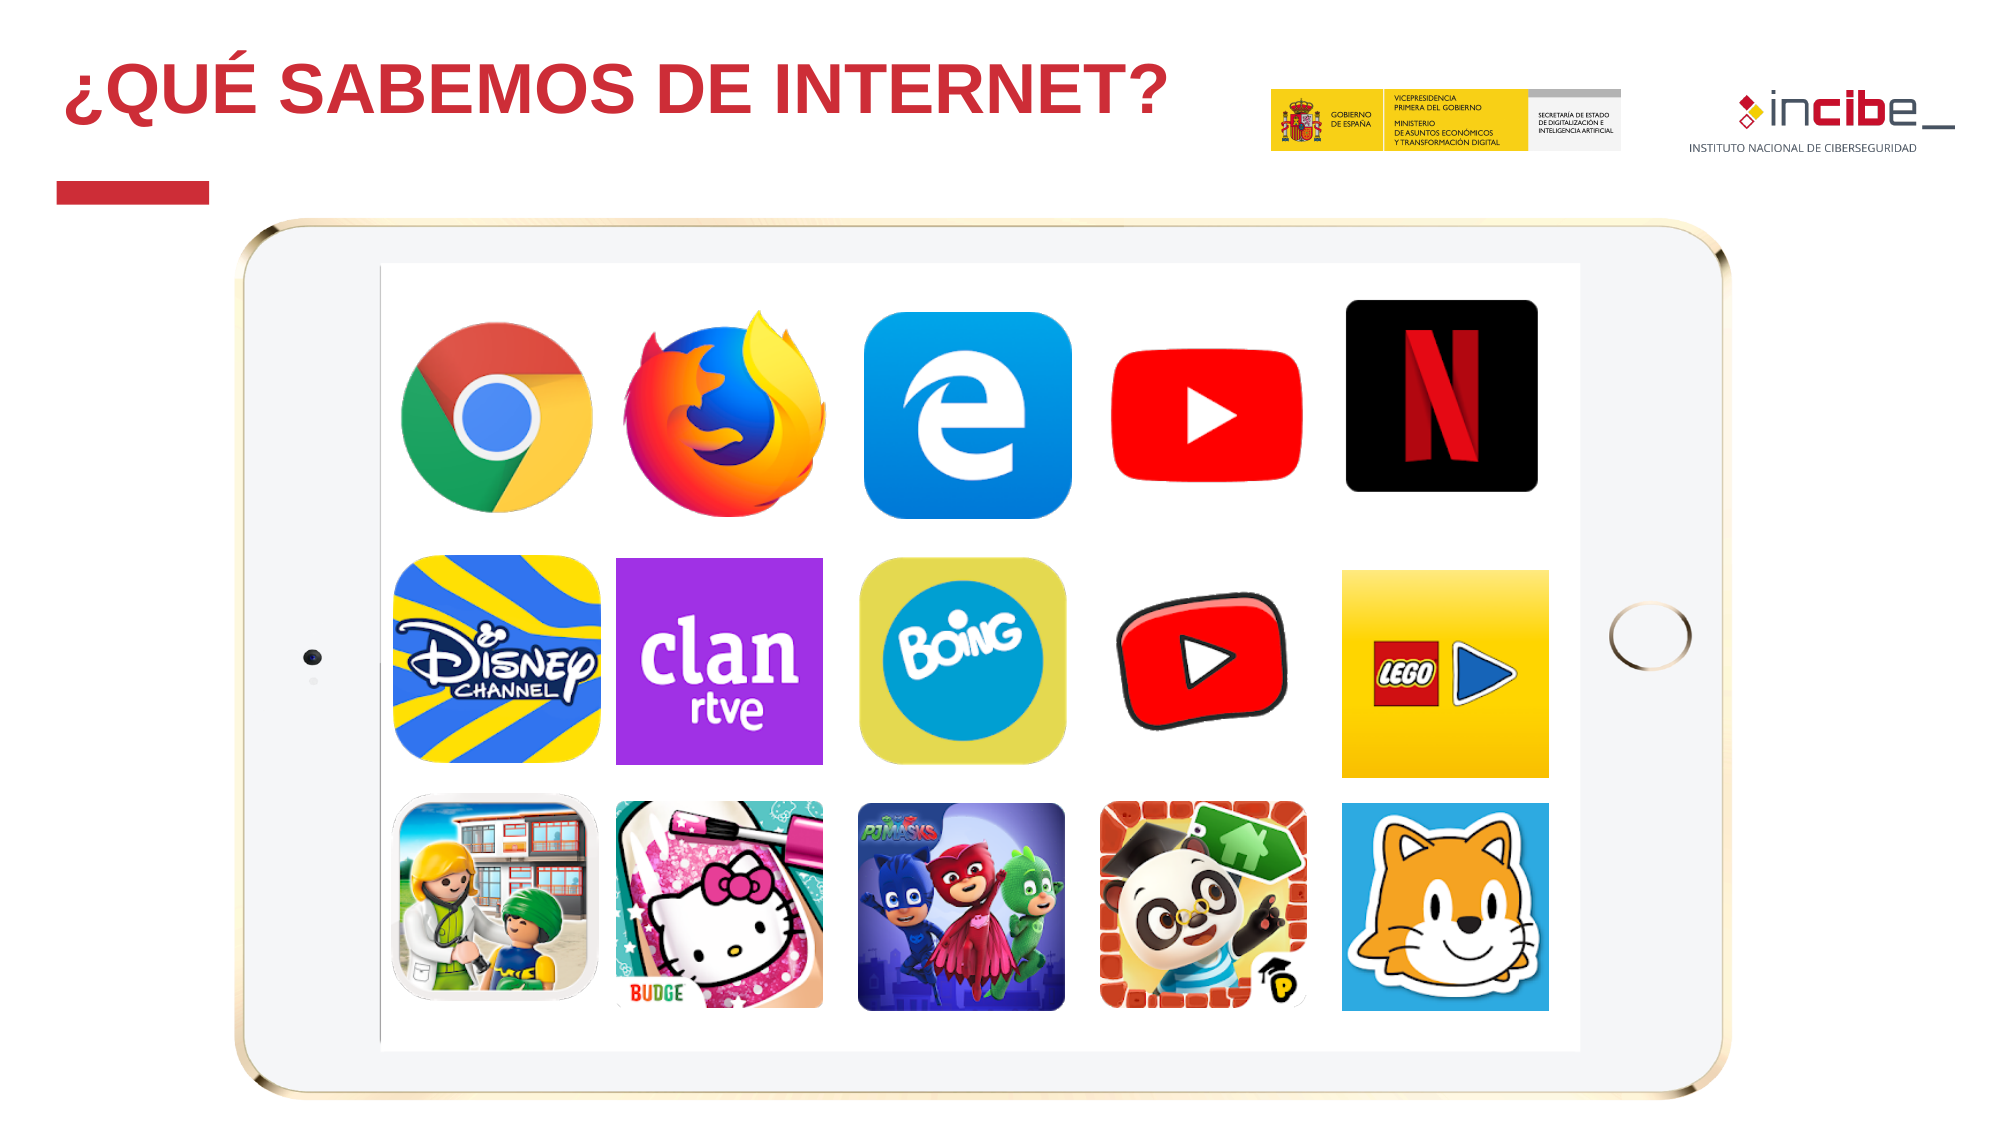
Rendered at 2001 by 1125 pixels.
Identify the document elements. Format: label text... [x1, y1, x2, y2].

list ¿QUÉ SABEMOS DE INTERNET? [56, 42, 524, 129]
picture [1690, 90, 1955, 152]
picture [219, 0, 1748, 1125]
